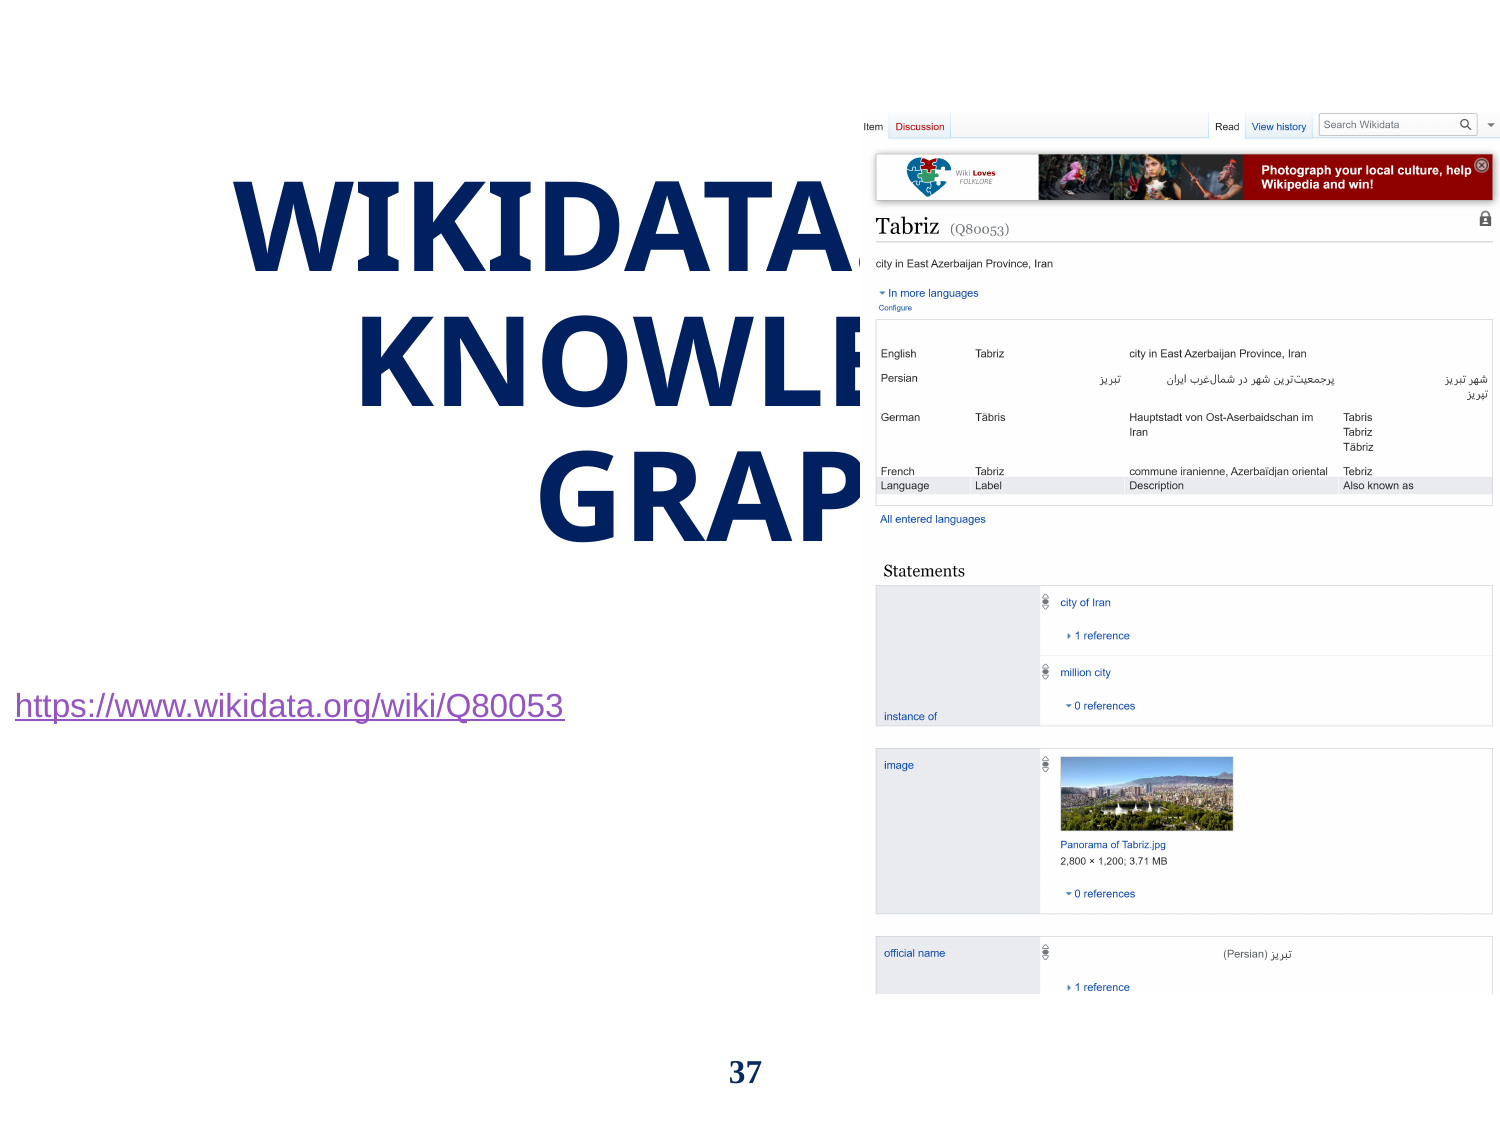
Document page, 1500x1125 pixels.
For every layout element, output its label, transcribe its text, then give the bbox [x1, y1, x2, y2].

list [860, 112, 1500, 994]
title WIKIDATA.ORG-> KNOWLEDGE GRAPH [187, 184, 860, 576]
text_box https://www.wikidata.org/wiki/Q80053 [0, 676, 750, 731]
